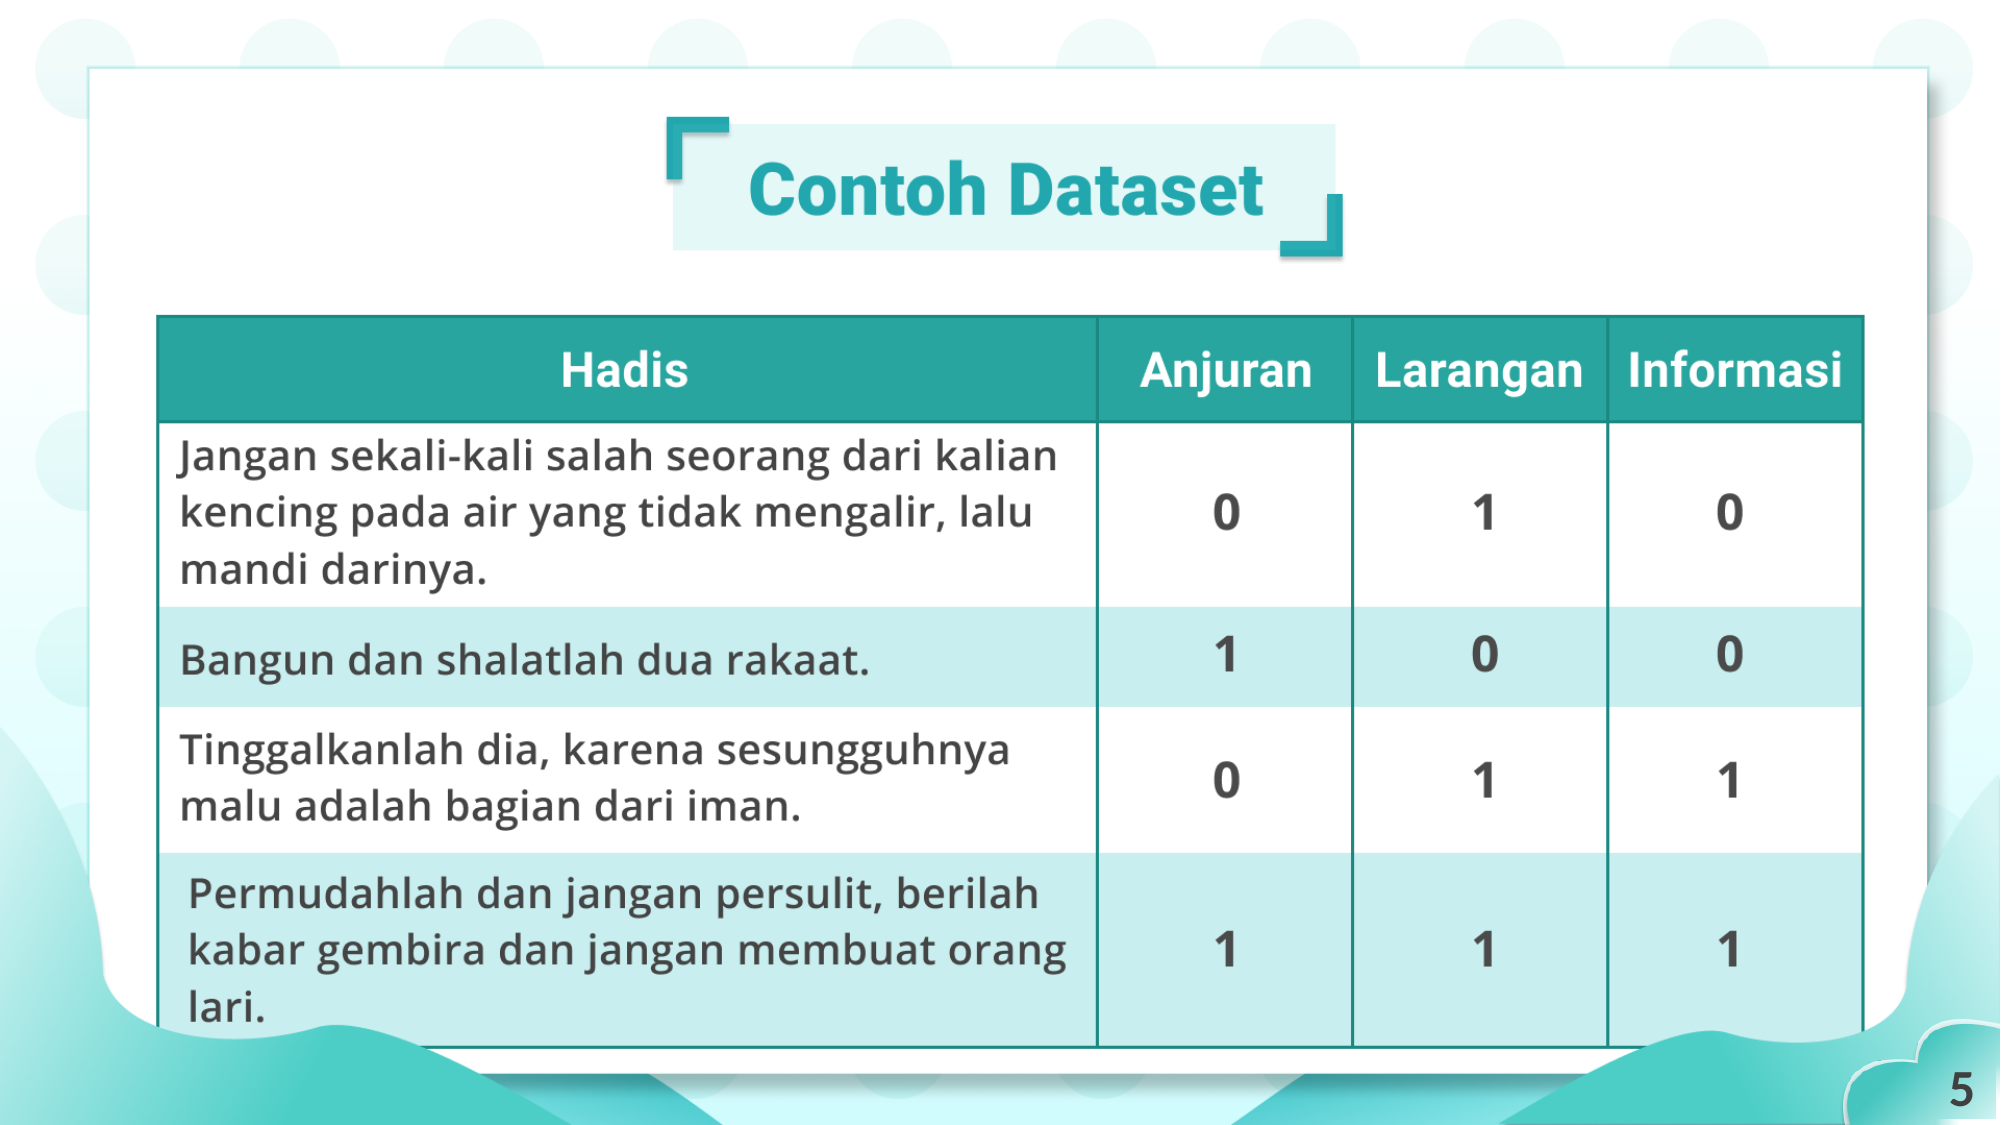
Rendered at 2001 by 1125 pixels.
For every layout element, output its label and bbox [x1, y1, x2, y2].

text_box [1839, 1019, 2000, 1125]
picture [0, 0, 2000, 1125]
